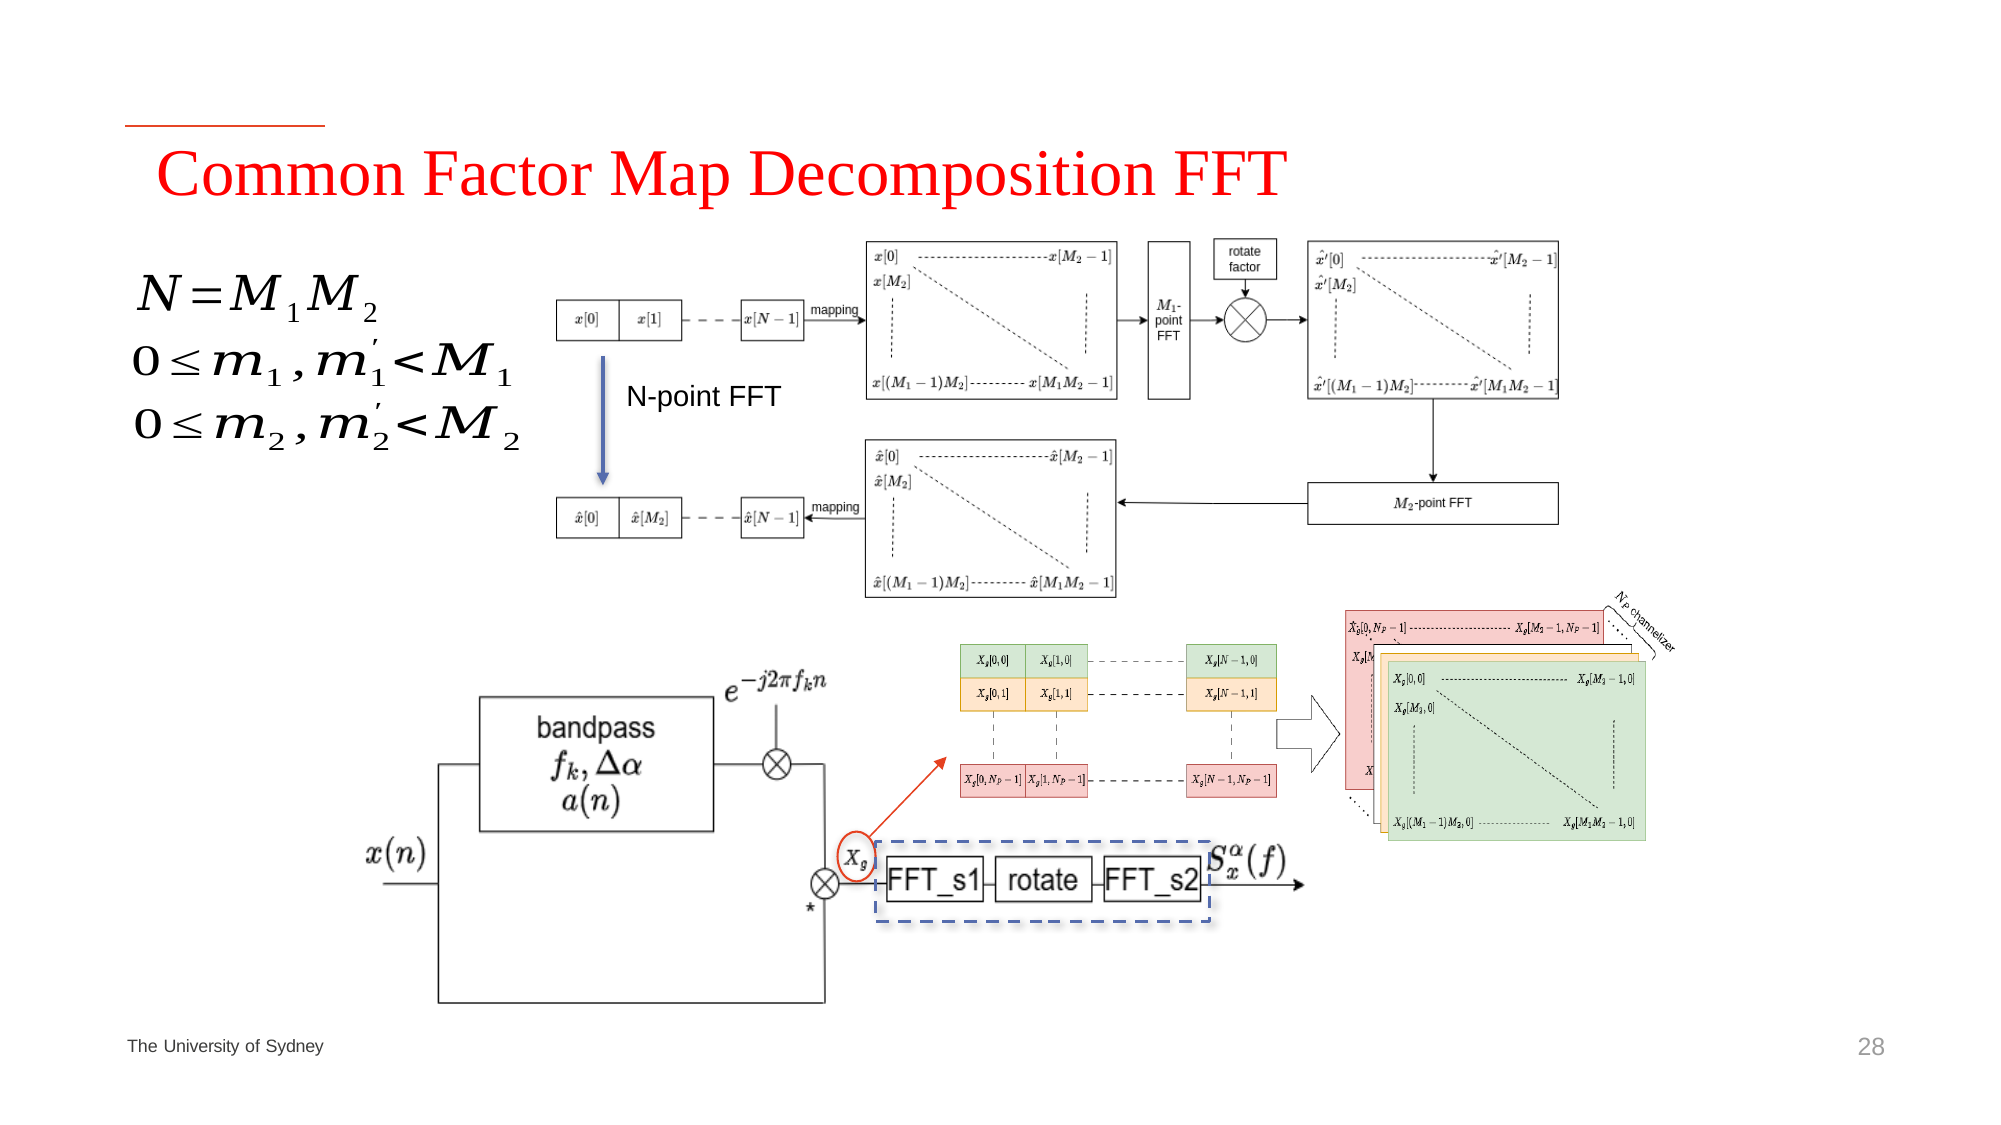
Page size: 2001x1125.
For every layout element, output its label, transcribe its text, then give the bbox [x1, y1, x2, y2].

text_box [869, 756, 947, 837]
slide_number 28 [1450, 1015, 1901, 1075]
title Common Factor Map Decomposition FFT [156, 128, 2000, 210]
picture [364, 238, 1685, 1007]
